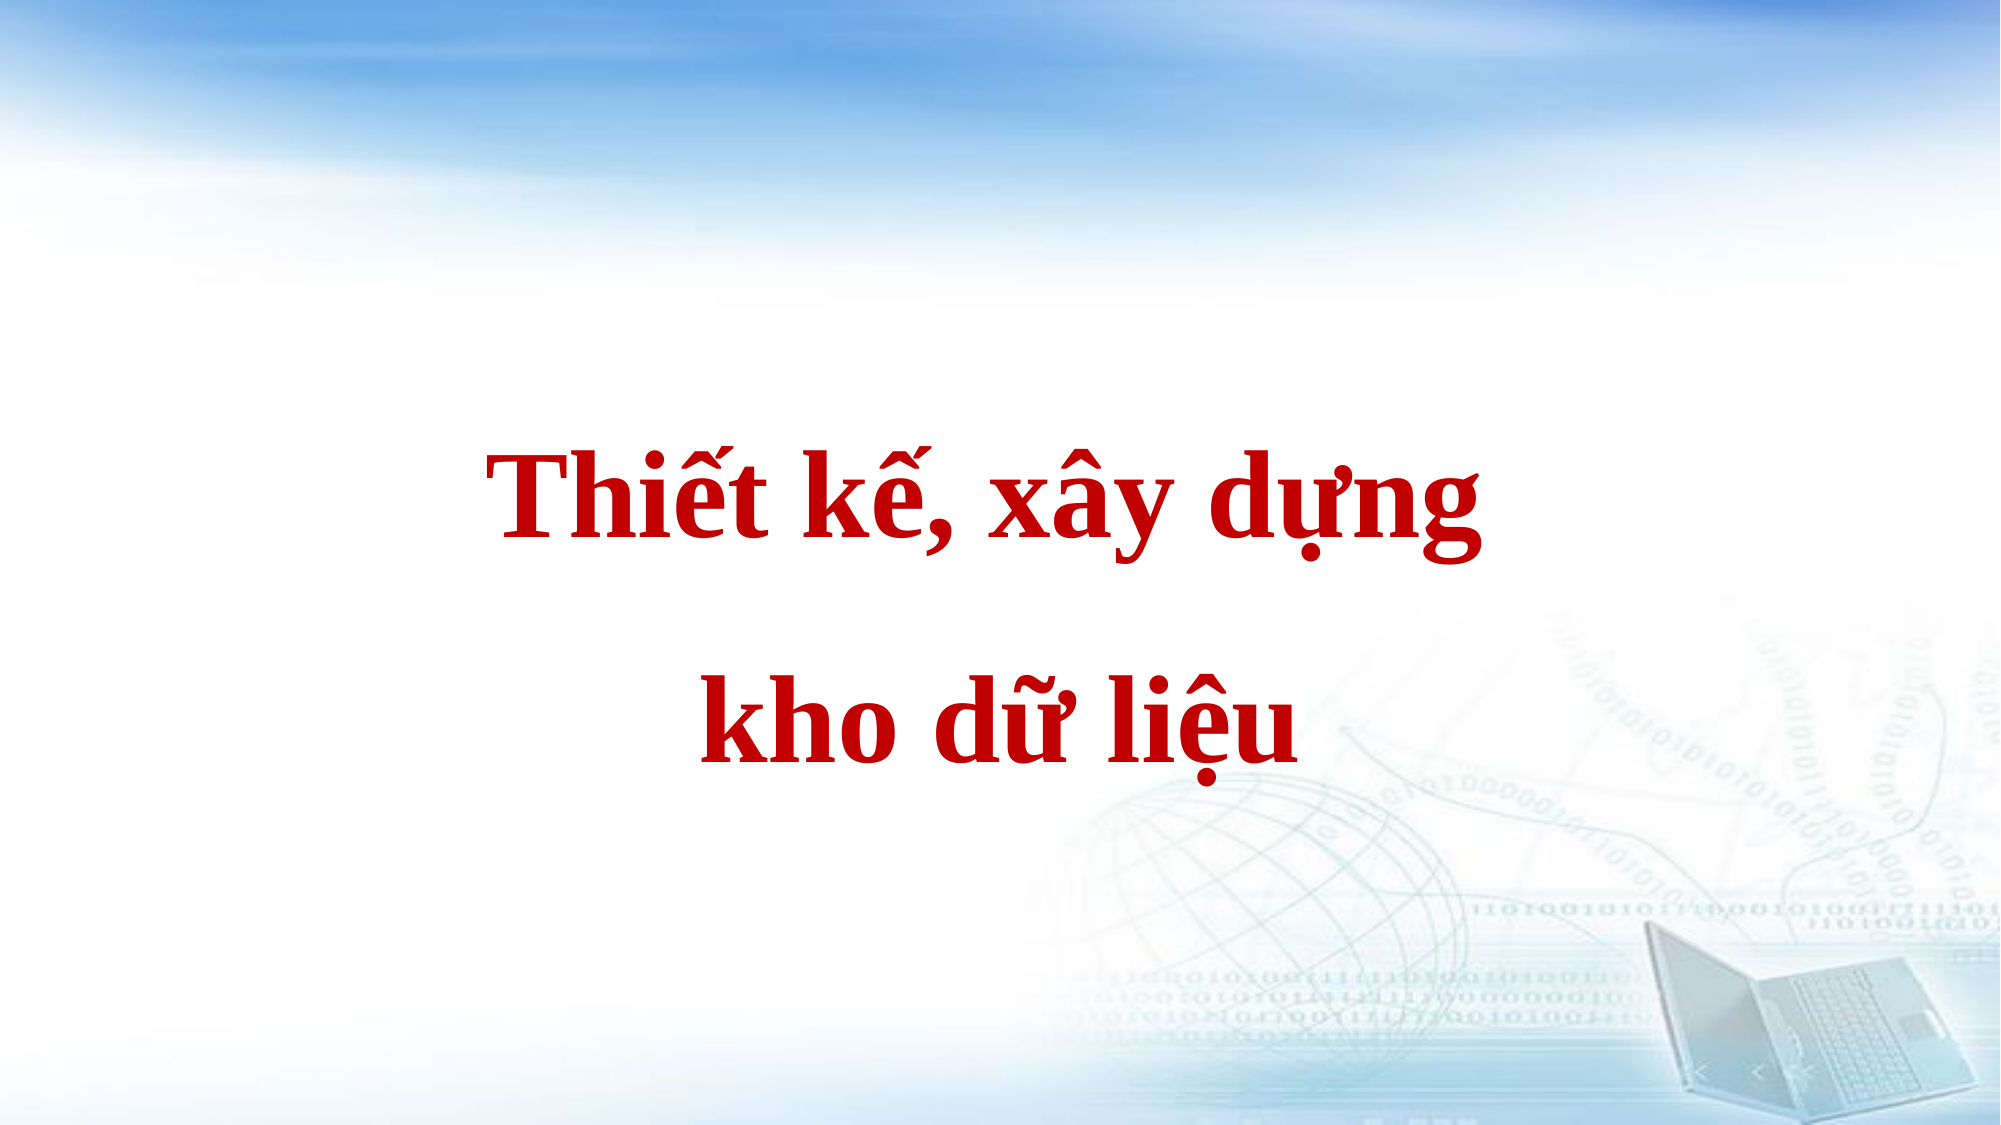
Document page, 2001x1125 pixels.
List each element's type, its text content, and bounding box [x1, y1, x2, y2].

title Thiết kế, xây dựng kho dữ liệu [466, 453, 1534, 672]
picture [0, 0, 2001, 1125]
